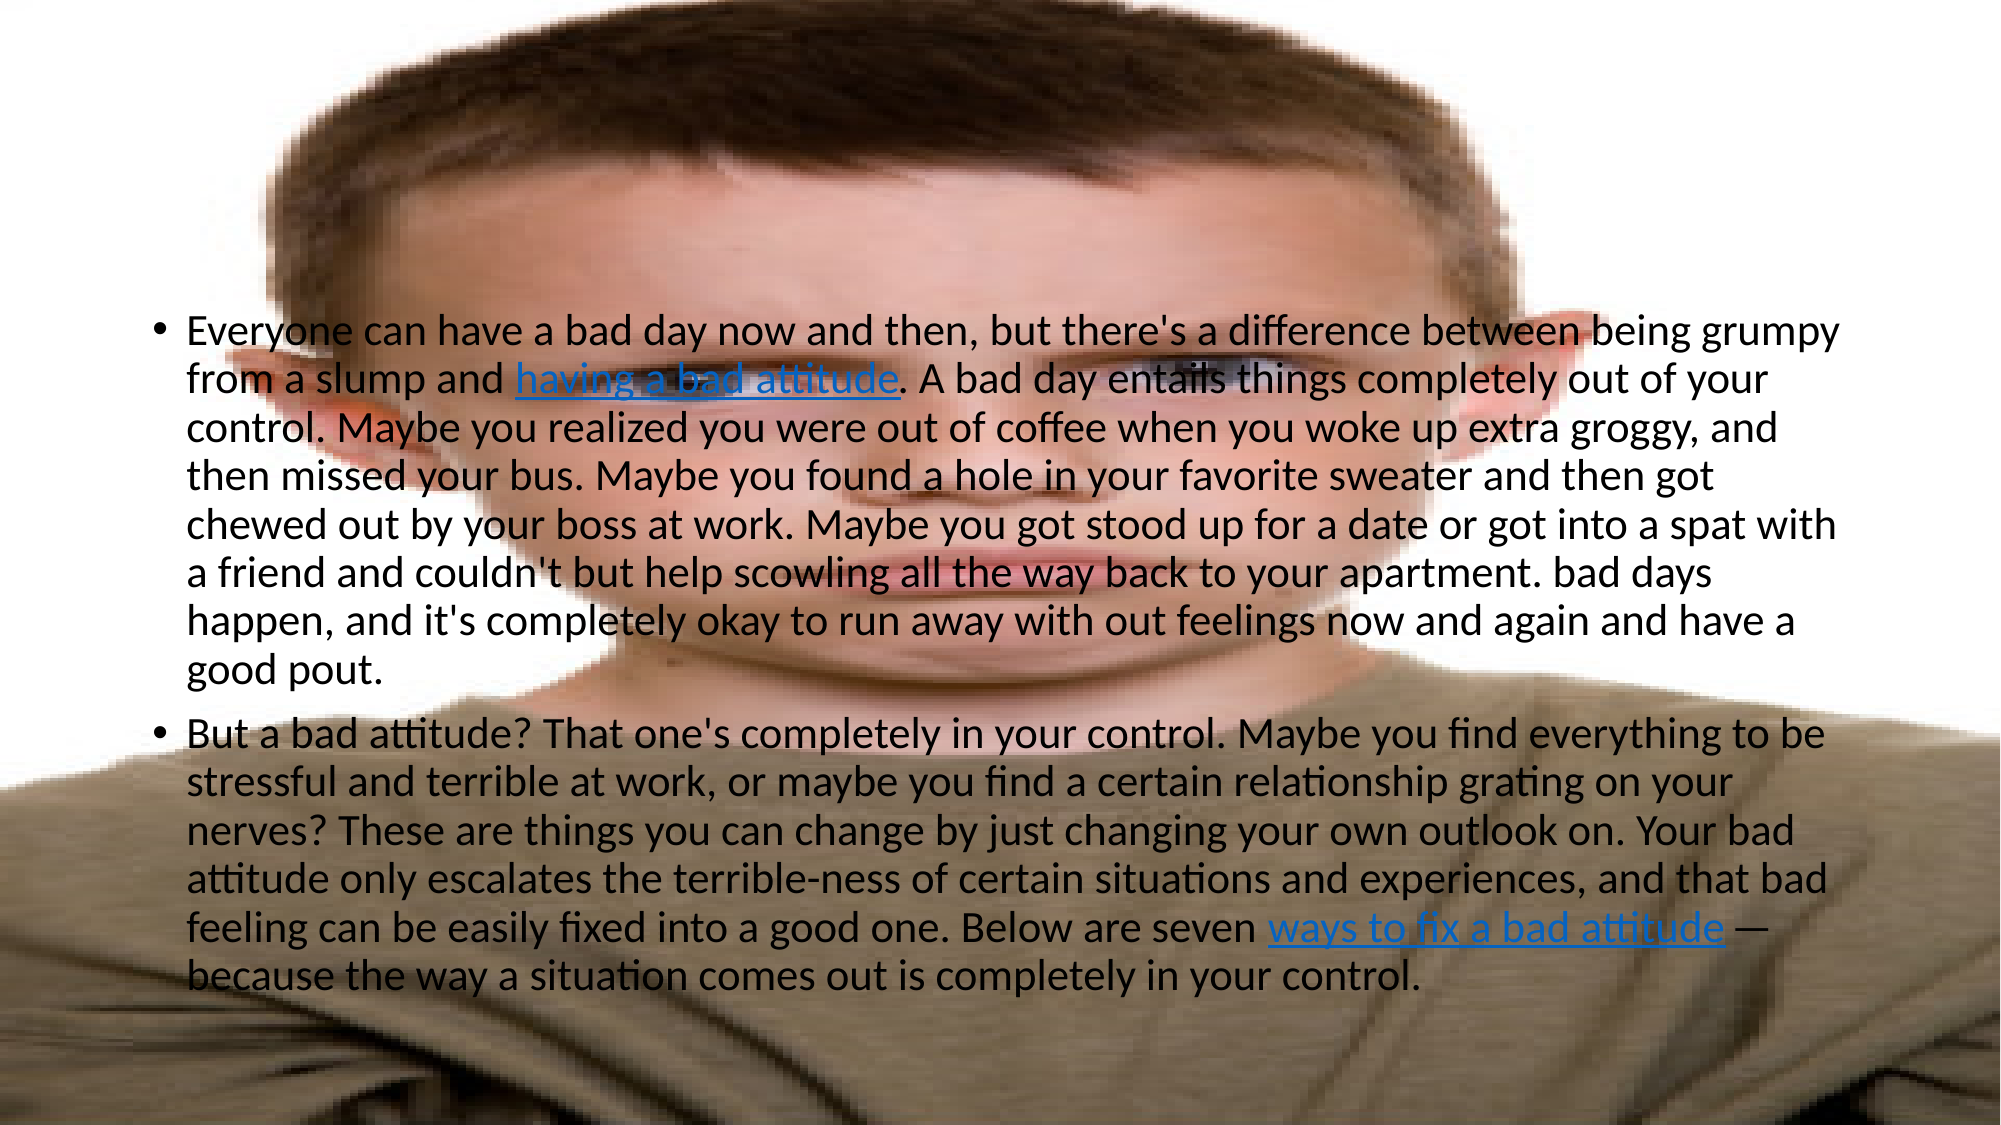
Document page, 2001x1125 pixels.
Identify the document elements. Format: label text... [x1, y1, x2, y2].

picture [0, 0, 2001, 1125]
list Everyone can have a bad day now and then, but there's a difference between being grumpy from a slump and having a bad attitude. A bad day entails things completely out of your control. Maybe you realized you were out of coffee when you woke up extra groggy, and then missed your bus. Maybe you found a hole in your favorite sweater and then got chewed out by your boss at work. Maybe you got stood up for a date or got into a spat with a friend and couldn't but help scowling all the way back to your apartment. bad days happen, and it's completely okay to run away with out feelings now and again and have a good pout. But a bad attitude? That one's completely in your control. Maybe you find everything to be stressful and terrible at work, or maybe you find a certain relationship grating on your nerves? These are things you can change by just changing your own outlook on. Your bad attitude only escalates the terrible-ness of certain situations and experiences, and that bad feeling can be easily fixed into a good one. Below are seven ways to fix a bad attitude — because the way a situation comes out is completely in your control. [137, 299, 1863, 1014]
